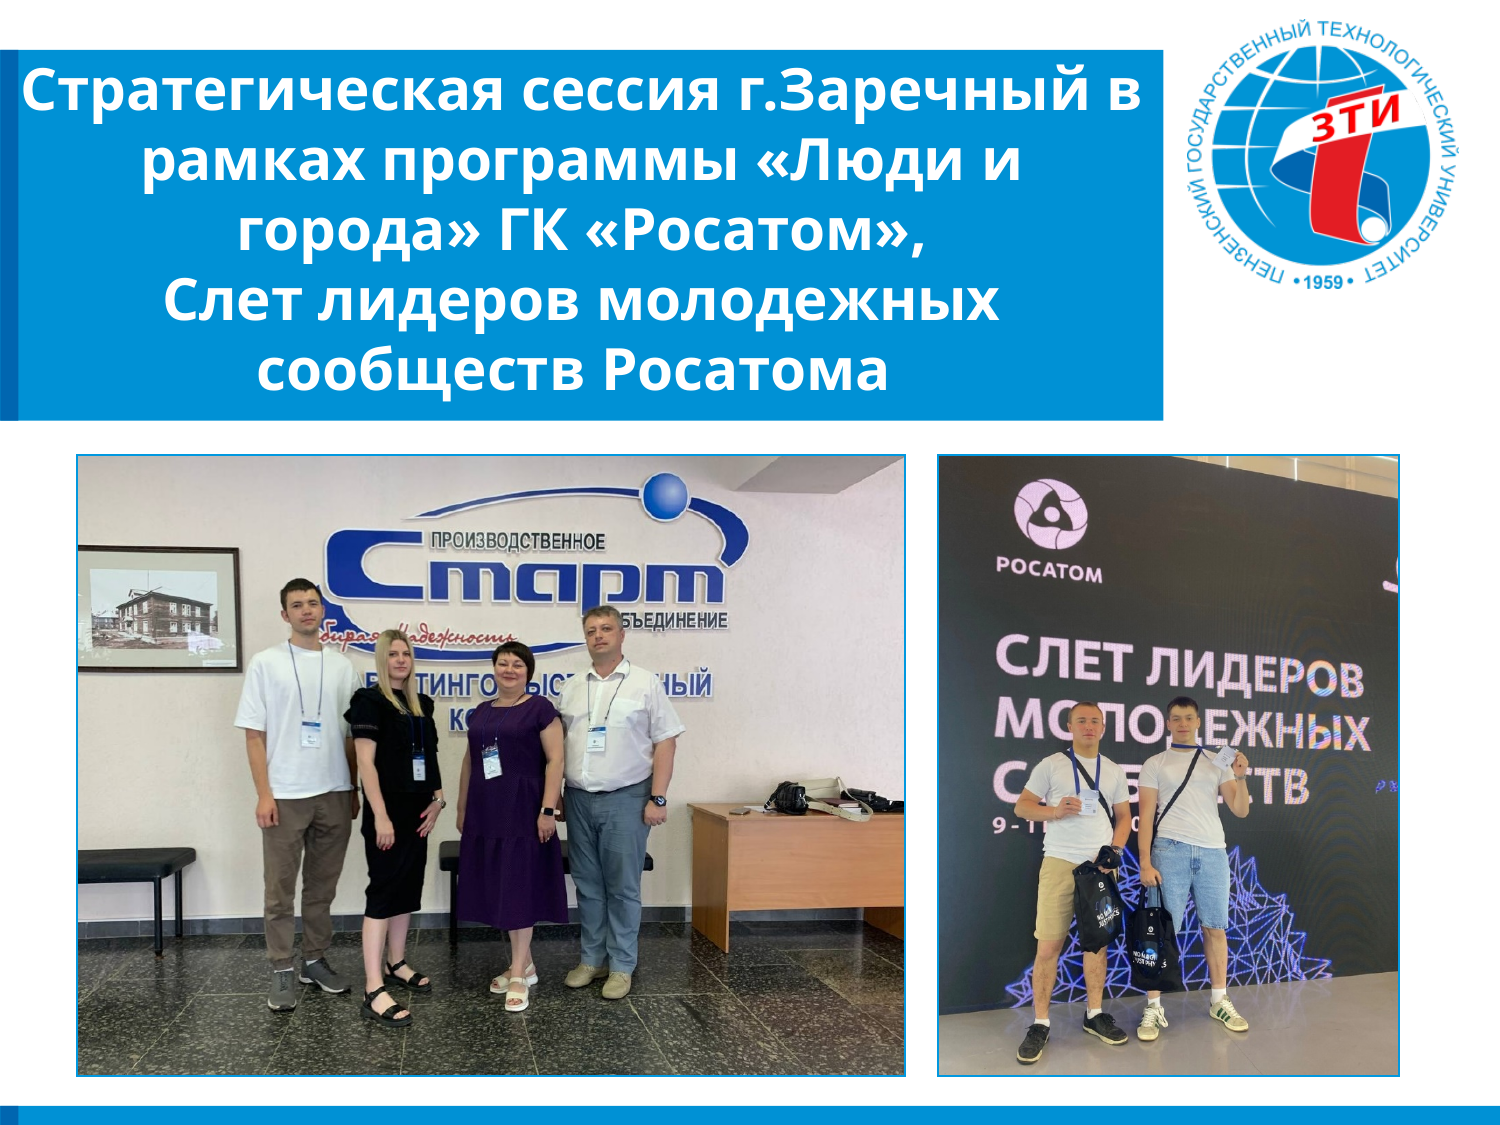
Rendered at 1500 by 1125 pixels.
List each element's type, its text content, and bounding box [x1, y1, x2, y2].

text_box [0, 49, 19, 421]
text_box [19, 49, 1164, 92]
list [938, 455, 1398, 1076]
text_box [19, 1105, 1500, 1125]
picture [1186, 18, 1459, 289]
text_box Стратегическая сессия г.Заречный в рамках программы «Люди и города» ГК «Росатом», Слет лидеров молодежных сообществ Росатома [19, 92, 1164, 362]
text_box [0, 1105, 19, 1125]
picture [79, 457, 903, 1074]
text_box [19, 362, 1164, 421]
